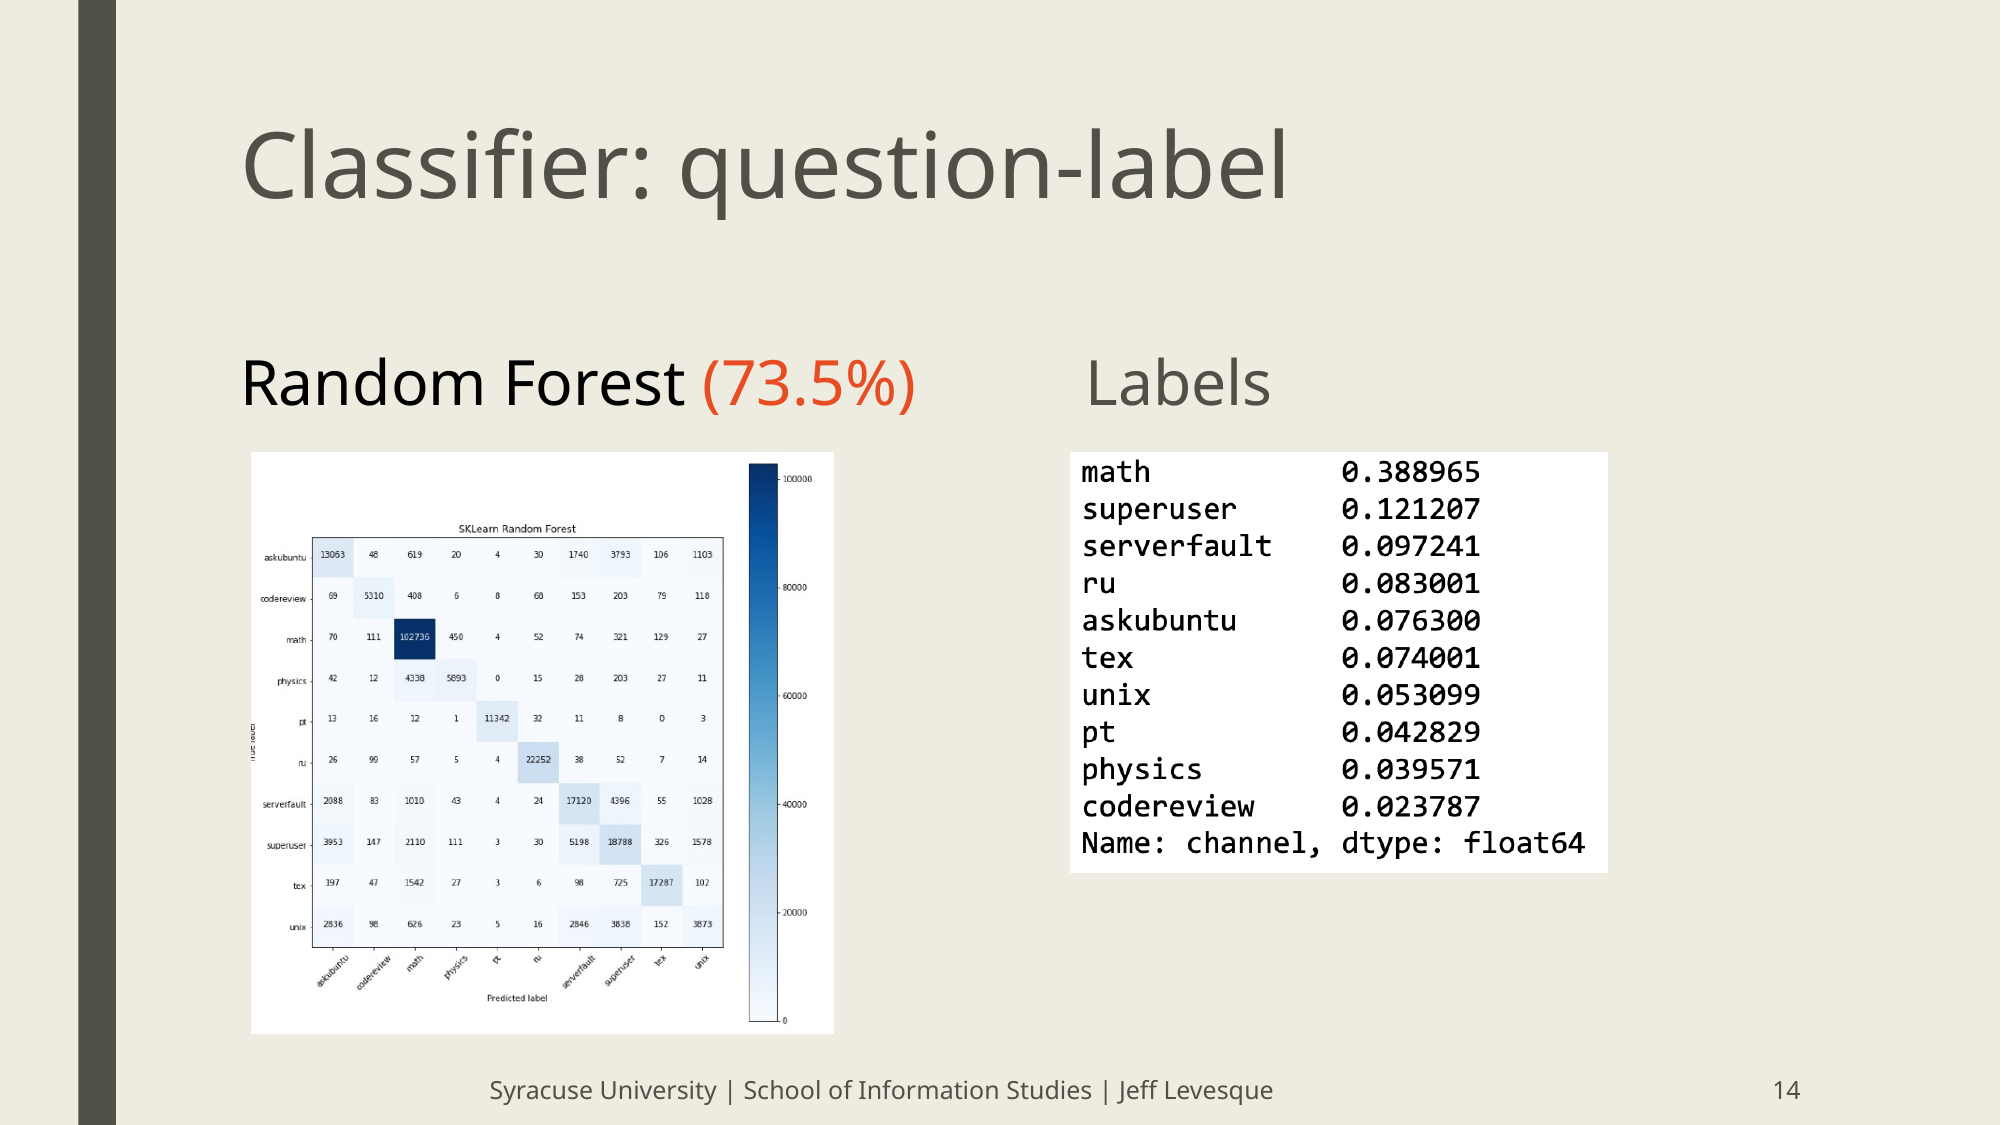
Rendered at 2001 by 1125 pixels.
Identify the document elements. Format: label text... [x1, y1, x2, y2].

title Classifier: question-label [225, 112, 1800, 357]
list Random Forest (73.5%) [225, 290, 954, 426]
list Labels [1070, 290, 1800, 426]
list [251, 452, 834, 1035]
slide_number 14 [1553, 1058, 1816, 1125]
footer Syracuse University | School of Information Studies | Jeff Levesque [474, 1058, 1505, 1125]
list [1070, 452, 1608, 873]
